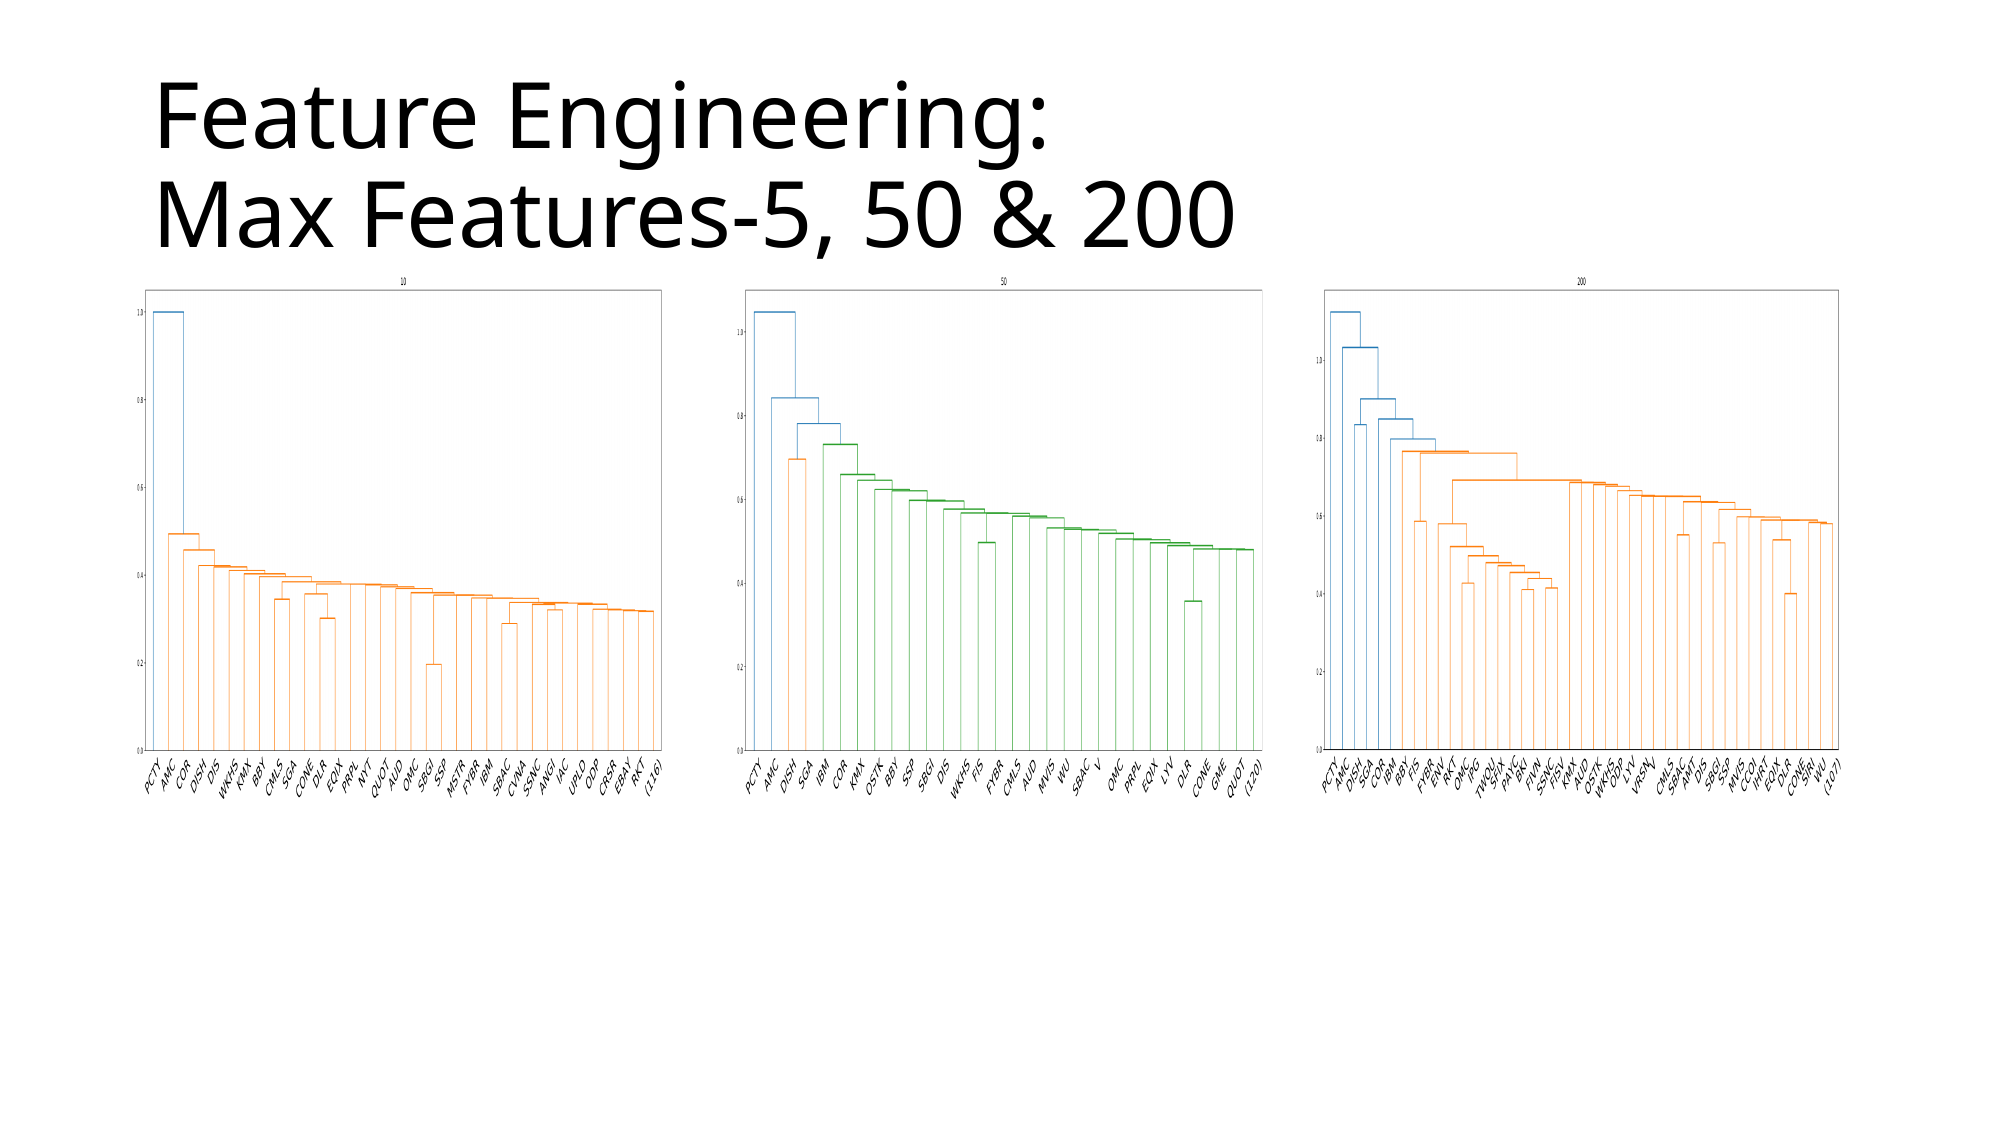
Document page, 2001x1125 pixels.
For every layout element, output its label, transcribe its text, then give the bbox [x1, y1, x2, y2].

title Feature Engineering: Max Features-5, 50 & 200 [137, 59, 1863, 278]
picture [1316, 277, 1842, 803]
picture [737, 277, 1263, 803]
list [137, 277, 663, 803]
